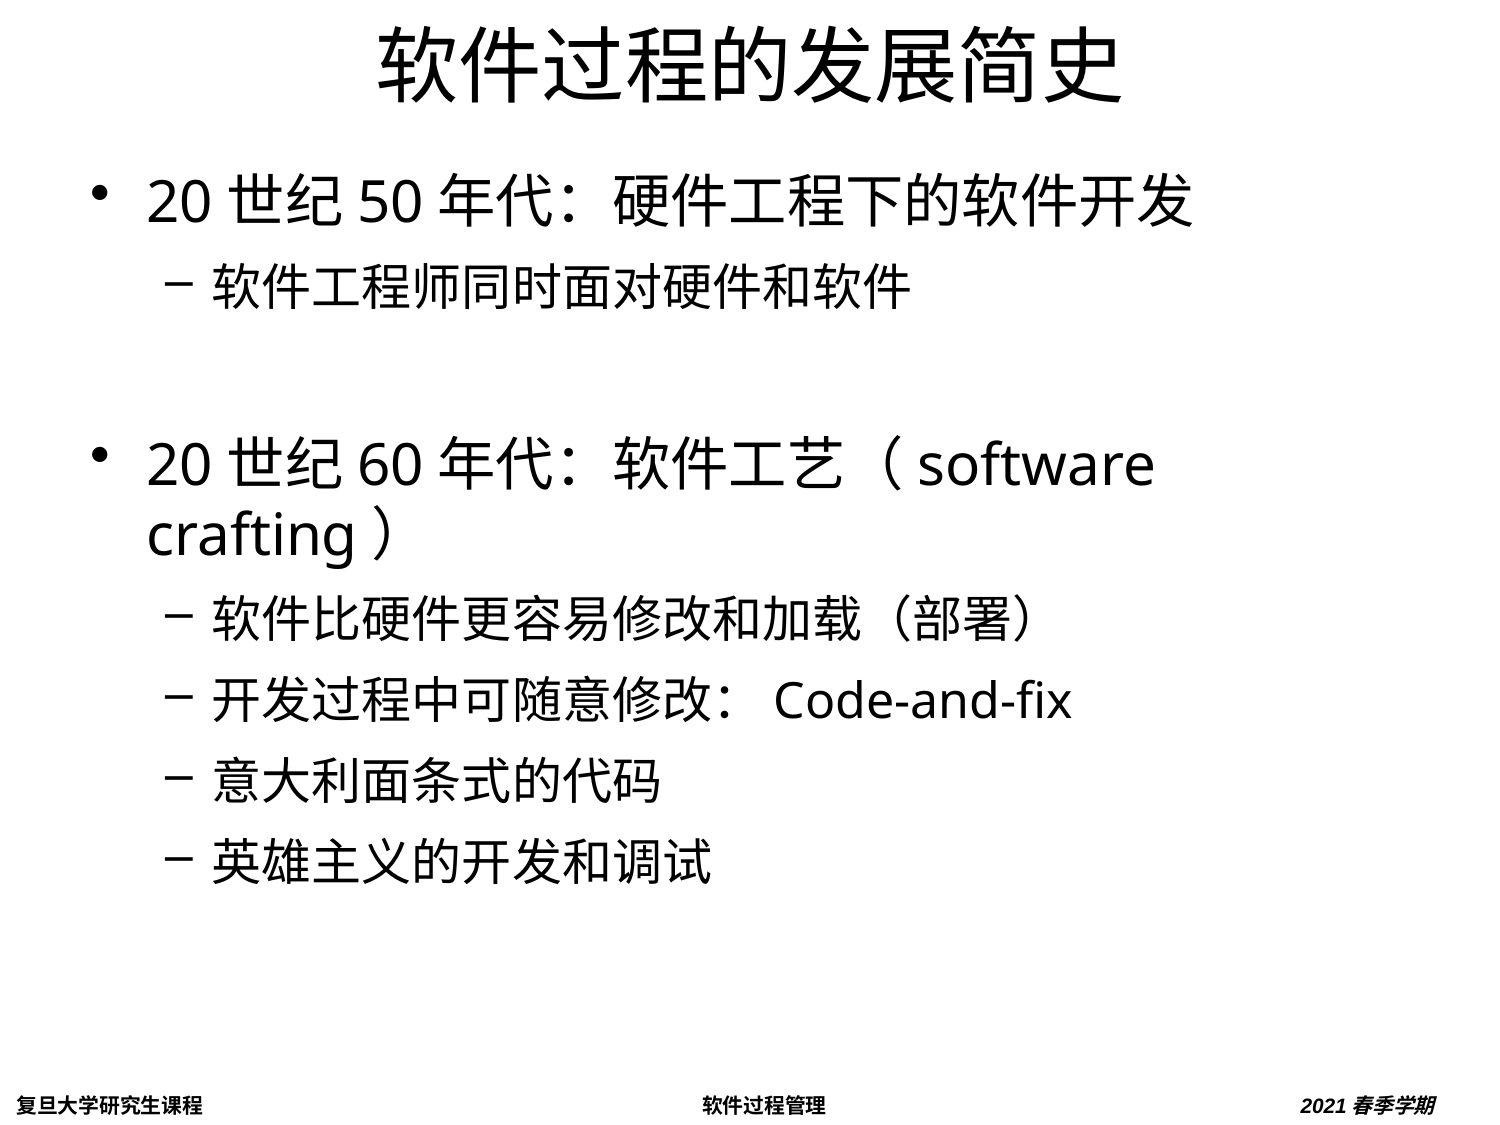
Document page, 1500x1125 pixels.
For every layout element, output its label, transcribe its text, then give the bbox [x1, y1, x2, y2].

title 软件过程的发展简史 [75, 5, 1425, 121]
list 20世纪50年代：硬件工程下的软件开发 软件工程师同时面对硬件和软件 20世纪60年代：软件工艺（software crafting） 软件比硬件更容易修改和加载（部署） 开发过程中可随意修改：Code-and-fix 意大利面条式的代码 英雄主义的开发和调试 [75, 157, 1425, 1077]
